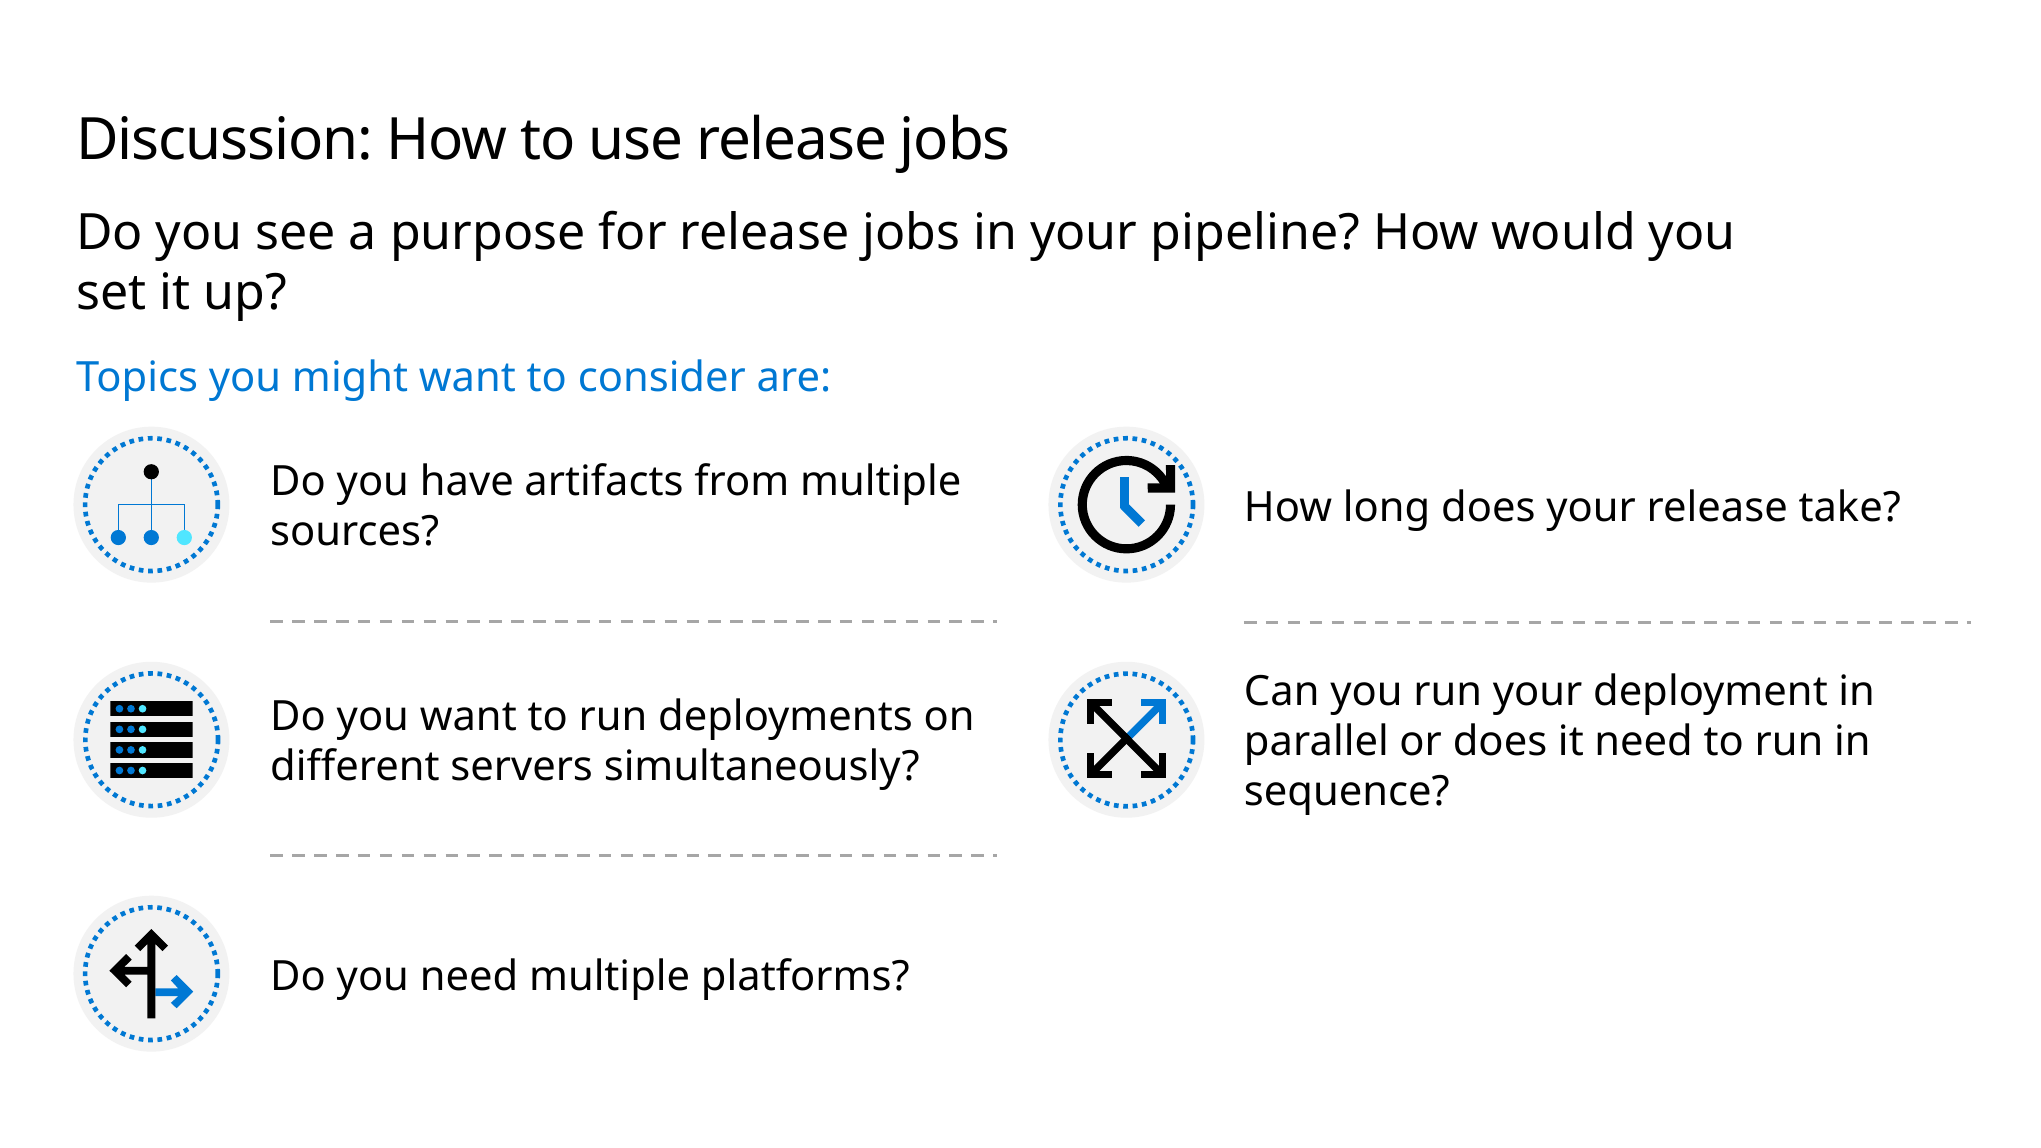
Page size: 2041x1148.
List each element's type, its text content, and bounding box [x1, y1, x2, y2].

text_box Topics you might want to consider are: [76, 349, 1975, 400]
picture [72, 895, 230, 1052]
title Discussion: How to use release jobs [76, 103, 1969, 172]
text_box Do you see a purpose for release jobs in your pipeline? How would you set it up? [76, 199, 1975, 320]
picture [1047, 661, 1205, 818]
text_box Do you want to run deployments on different servers simultaneously? [270, 689, 998, 790]
text_box How long does your release take? [1243, 479, 1971, 530]
picture [72, 661, 230, 818]
picture [1047, 426, 1205, 583]
text_box Do you need multiple platforms? [270, 948, 998, 999]
text_box Do you have artifacts from multiple sources? [270, 453, 998, 555]
text_box Can you run your deployment in parallel or does it need to run in sequence? [1243, 663, 1971, 815]
picture [72, 426, 230, 583]
